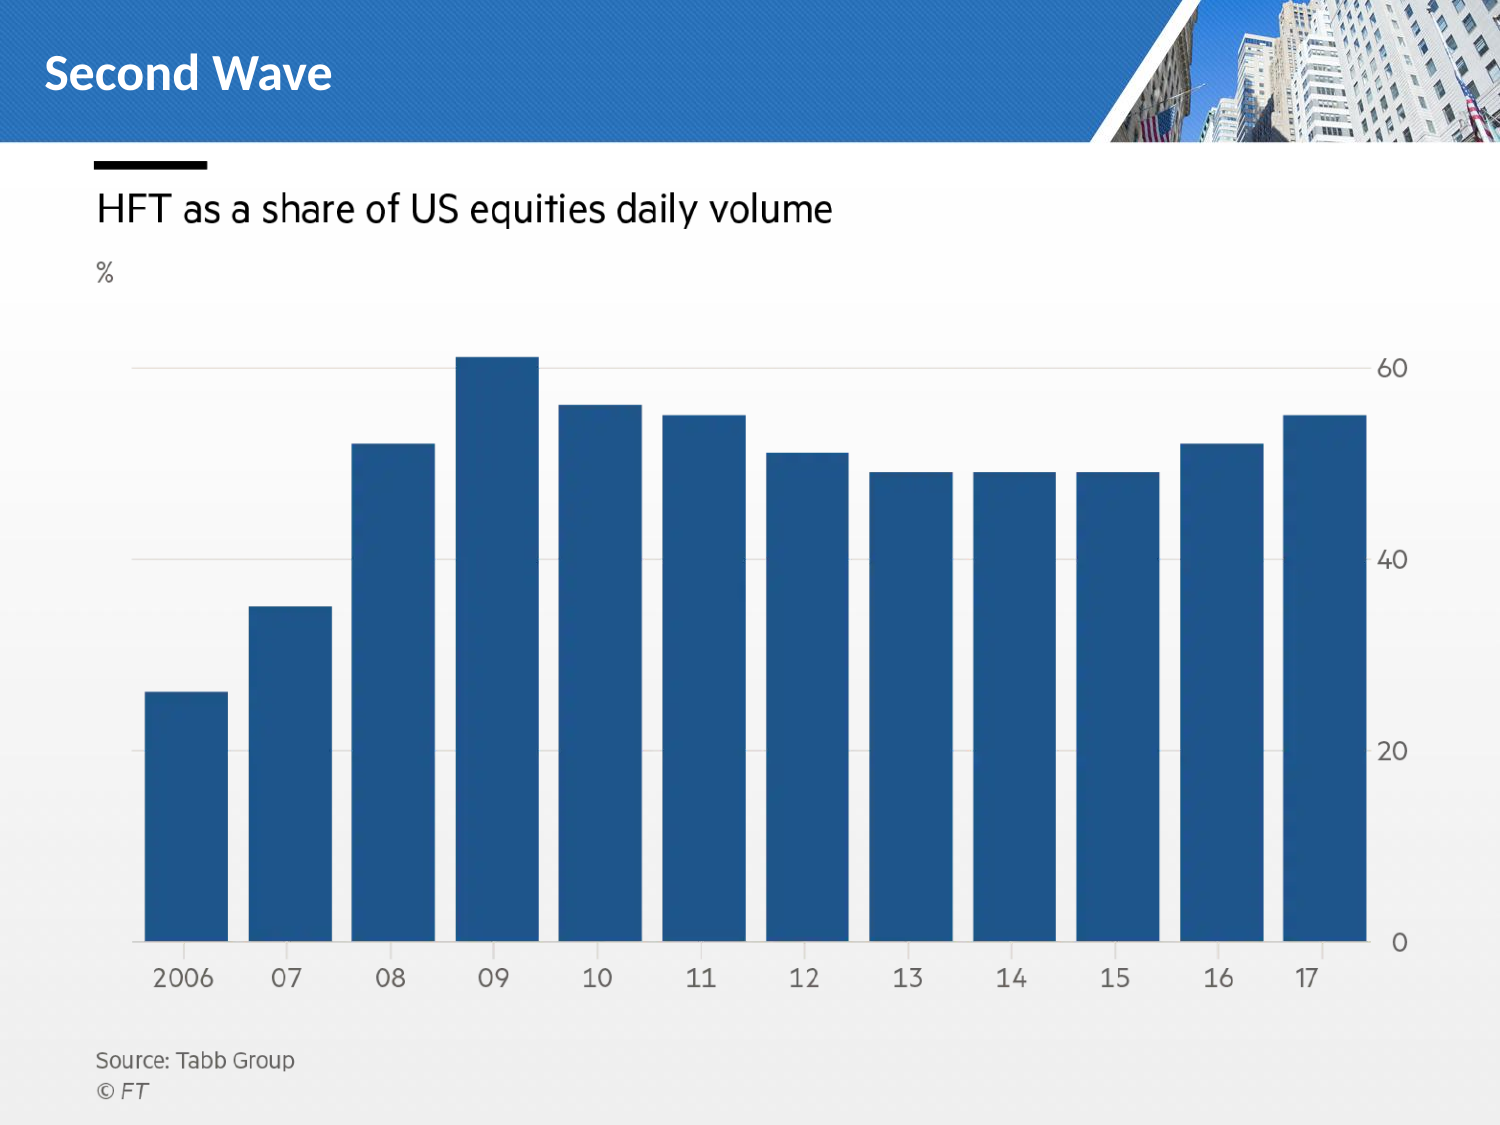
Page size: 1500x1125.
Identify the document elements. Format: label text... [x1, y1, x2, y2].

title Second Wave [29, 4, 1287, 135]
picture [0, 0, 1500, 1125]
